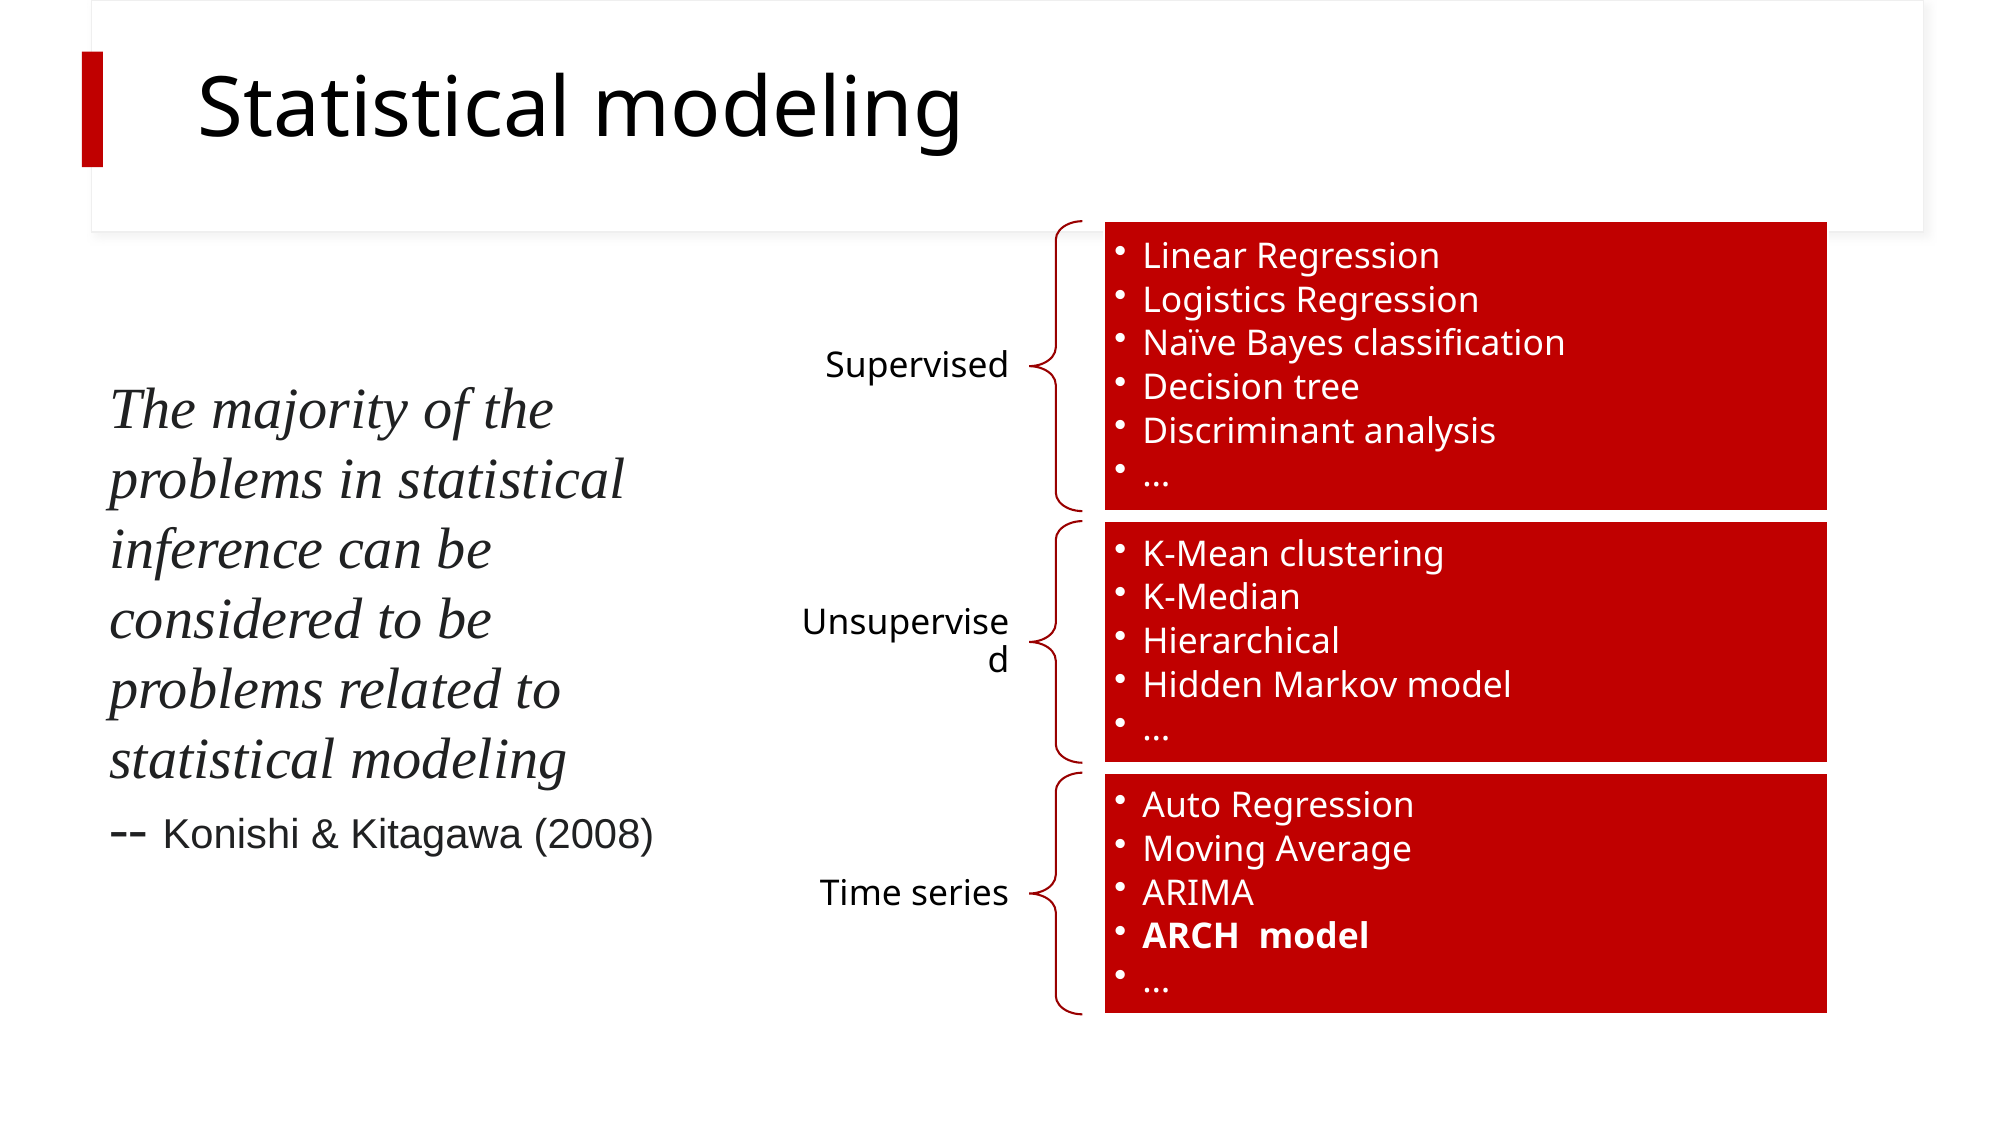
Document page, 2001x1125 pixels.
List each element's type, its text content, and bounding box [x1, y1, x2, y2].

title Statistical modeling [183, 12, 1851, 207]
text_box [762, 173, 1829, 1063]
text_box The majority of the problems in statistical inference can be considered to be problems related to statistical modeling -- Konishi & Kitagawa (2008) [94, 362, 727, 868]
